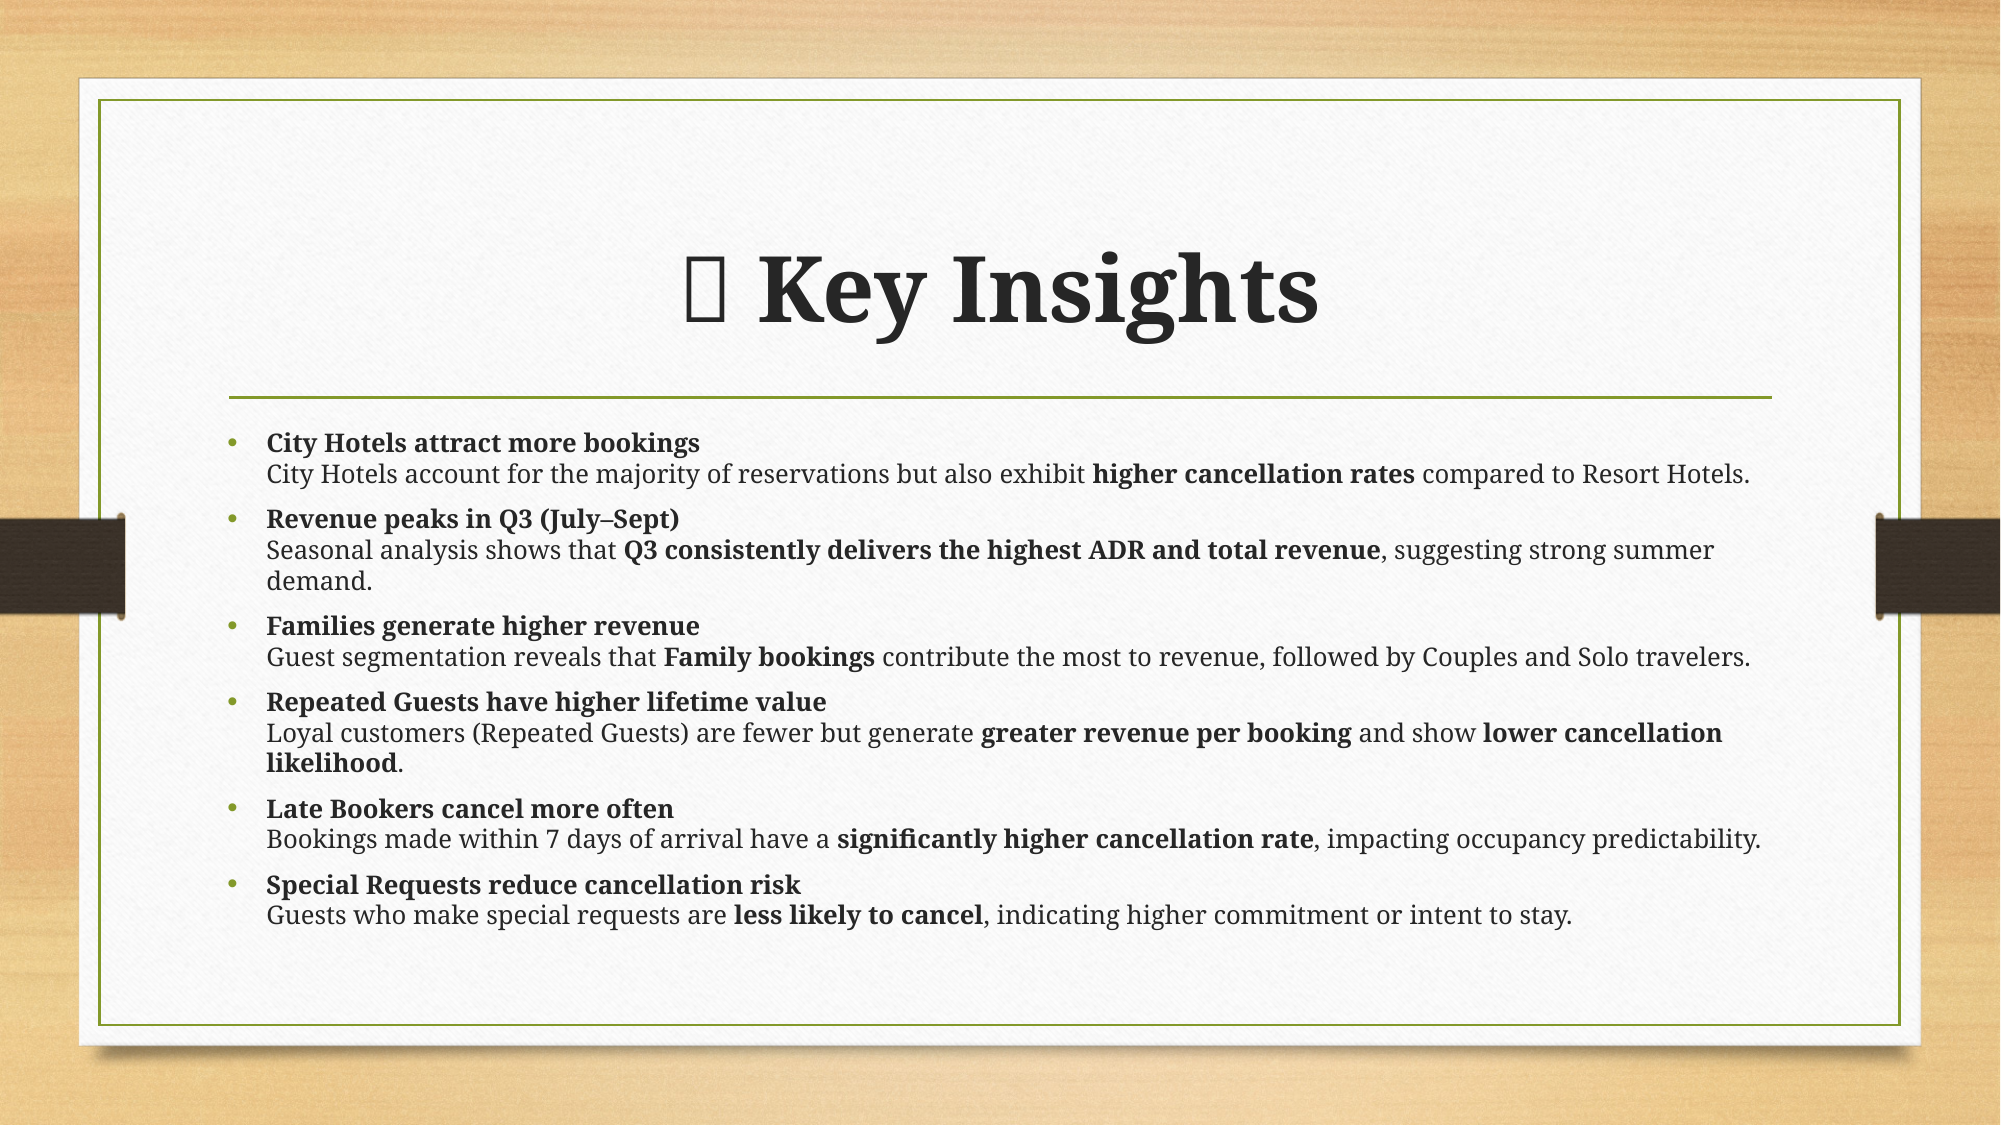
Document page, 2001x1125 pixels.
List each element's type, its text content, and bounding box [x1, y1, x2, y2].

list City Hotels attract more bookings City Hotels account for the majority of reservations but also exhibit higher cancellation rates compared to Resort Hotels. Revenue peaks in Q3 (July–Sept) Seasonal analysis shows that Q3 consistently delivers the highest ADR and total revenue, suggesting strong summer demand. Families generate higher revenue Guest segmentation reveals that Family bookings contribute the most to revenue, followed by Couples and Solo travelers. Repeated Guests have higher lifetime value Loyal customers (Repeated Guests) are fewer but generate greater revenue per booking and show lower cancellation likelihood. Late Bookers cancel more often Bookings made within 7 days of arrival have a significantly higher cancellation rate, impacting occupancy predictability. Special Requests reduce cancellation risk Guests who make special requests are less likely to cancel, indicating higher commitment or intent to stay. [212, 419, 1788, 1025]
title 💡 Key Insights [212, 196, 1788, 375]
picture [0, 0, 2001, 1125]
